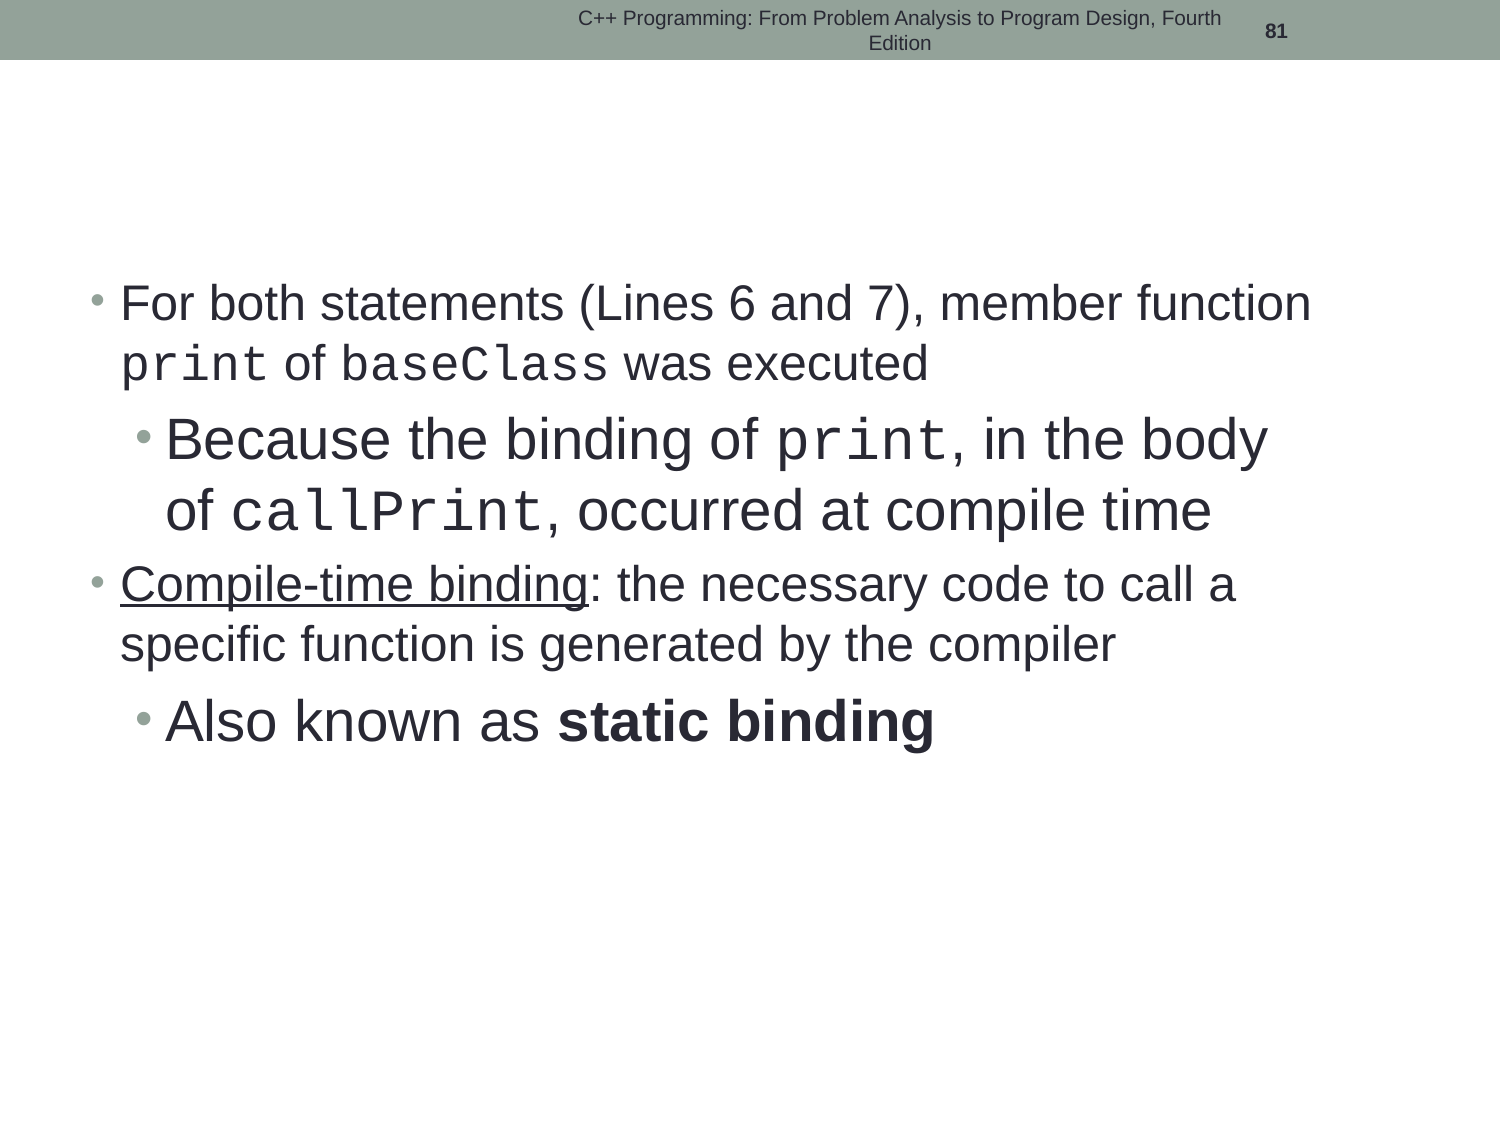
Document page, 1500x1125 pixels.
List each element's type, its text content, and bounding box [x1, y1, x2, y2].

footer C++ Programming: From Problem Analysis to Program Design, Fourth Edition [562, 3, 1238, 57]
slide_number 81 [1250, 3, 1425, 57]
list For both statements (Lines 6 and 7), member function print of baseClass was executed Because the binding of print, in the body of callPrint, occurred at compile time Compile-time binding: the necessary code to call a specific function is generated by the compiler Also known as static binding [75, 262, 1425, 1063]
